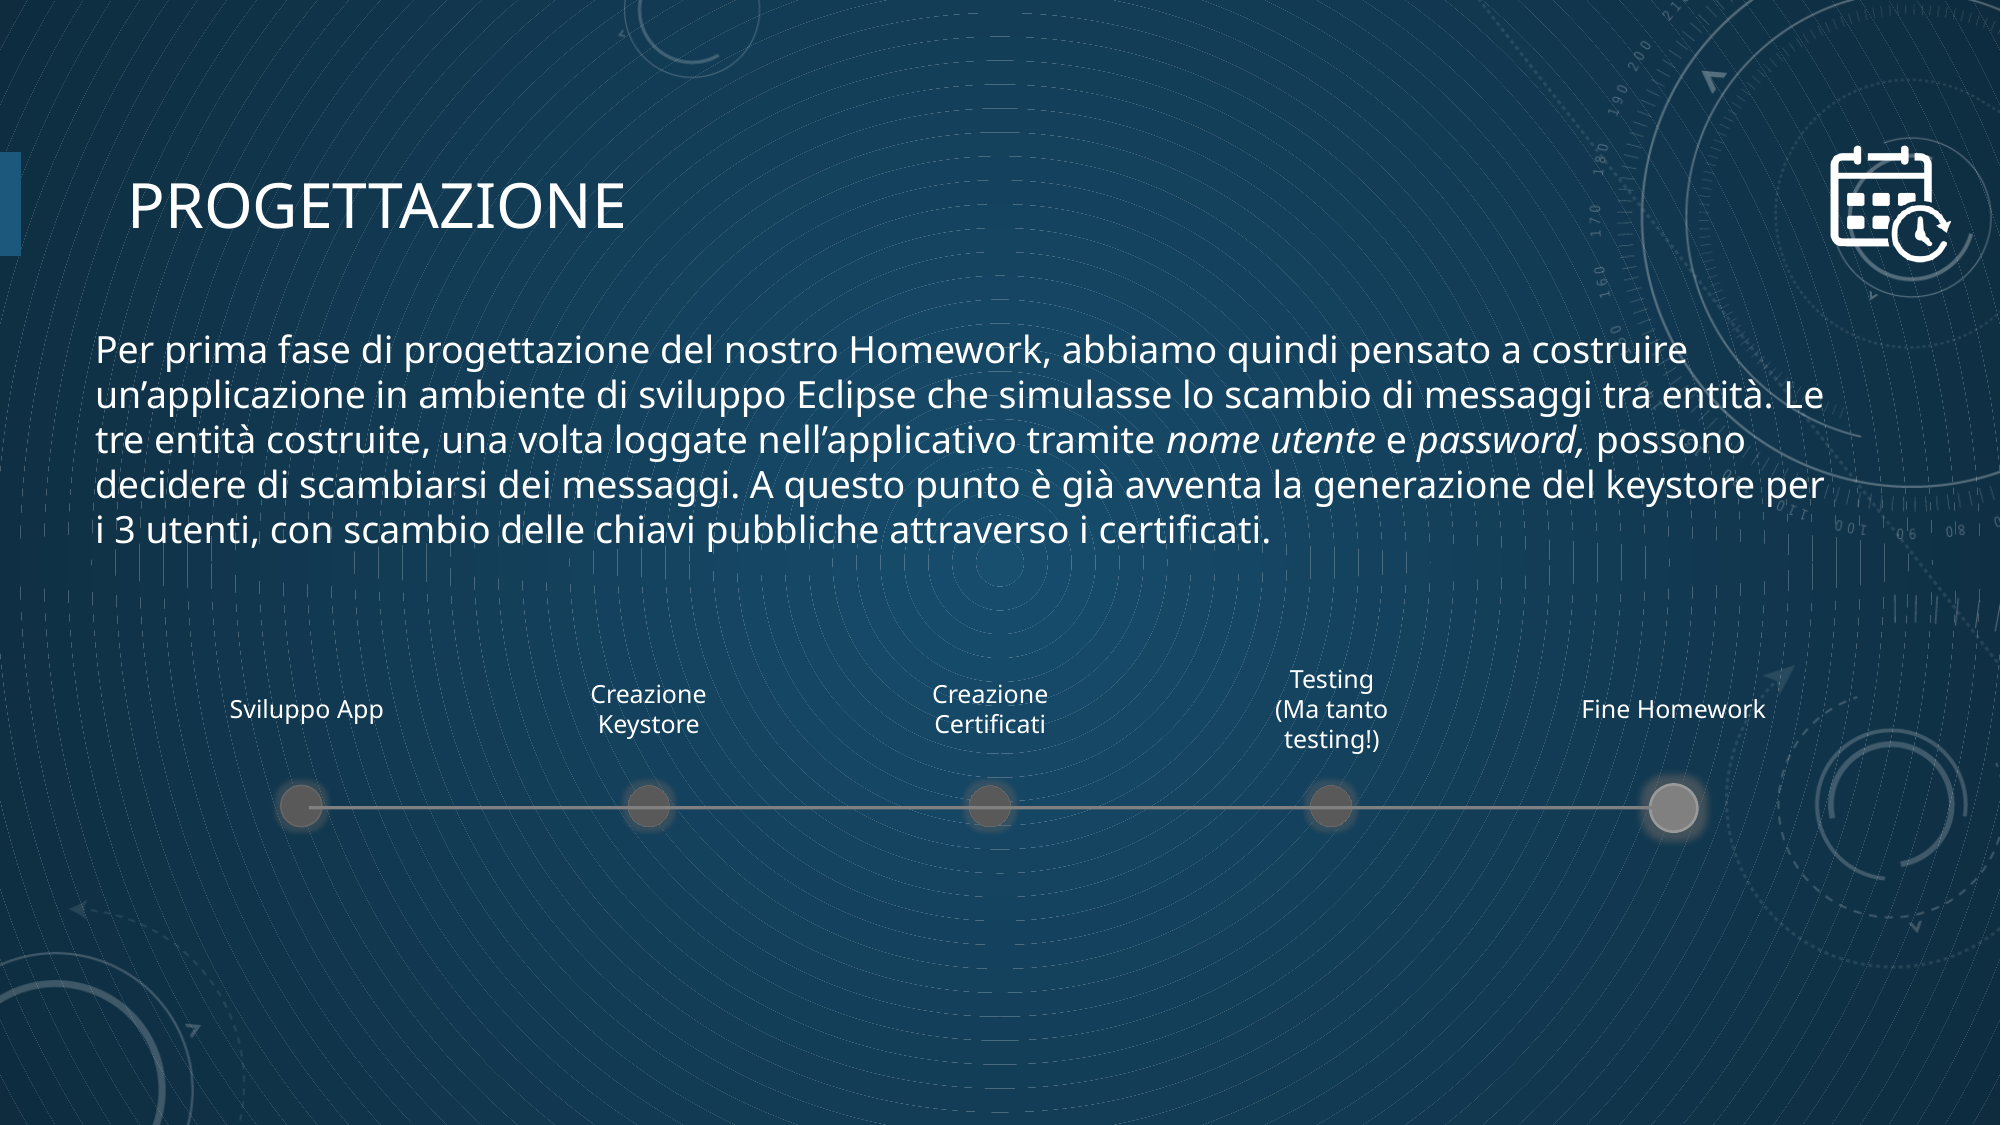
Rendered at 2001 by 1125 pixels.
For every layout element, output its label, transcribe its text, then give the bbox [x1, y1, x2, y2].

text_box [280, 785, 323, 827]
text_box [628, 785, 670, 806]
text_box [628, 810, 669, 827]
text_box [308, 806, 1691, 810]
list Testing (Ma tanto testing!) [1224, 629, 1440, 787]
list Fine Homework [1566, 629, 1782, 787]
list Sviluppo App [199, 629, 415, 787]
list Creazione Keystore [541, 629, 757, 787]
text_box [1650, 784, 1698, 832]
text_box [1310, 785, 1352, 806]
title Progettazione [112, 99, 1891, 307]
text_box [969, 785, 1011, 806]
text_box [969, 810, 1011, 827]
picture [0, 0, 2000, 1125]
list Creazione Certificati [882, 629, 1098, 787]
list Per prima fase di progettazione del nostro Homework, abbiamo quindi pensato a costruire un’applicazione in ambiente di sviluppo Eclipse che simulasse lo scambio di messaggi tra entità. Le tre entità costruite, una volta loggate nell’applicativo tramite nome utente e password, possono decidere di scambiarsi dei messaggi. A questo punto è già avventa la generazione del keystore per i 3 utenti, con scambio delle chiavi pubbliche attraverso i certificati. [80, 318, 1859, 489]
text_box [1310, 810, 1352, 827]
